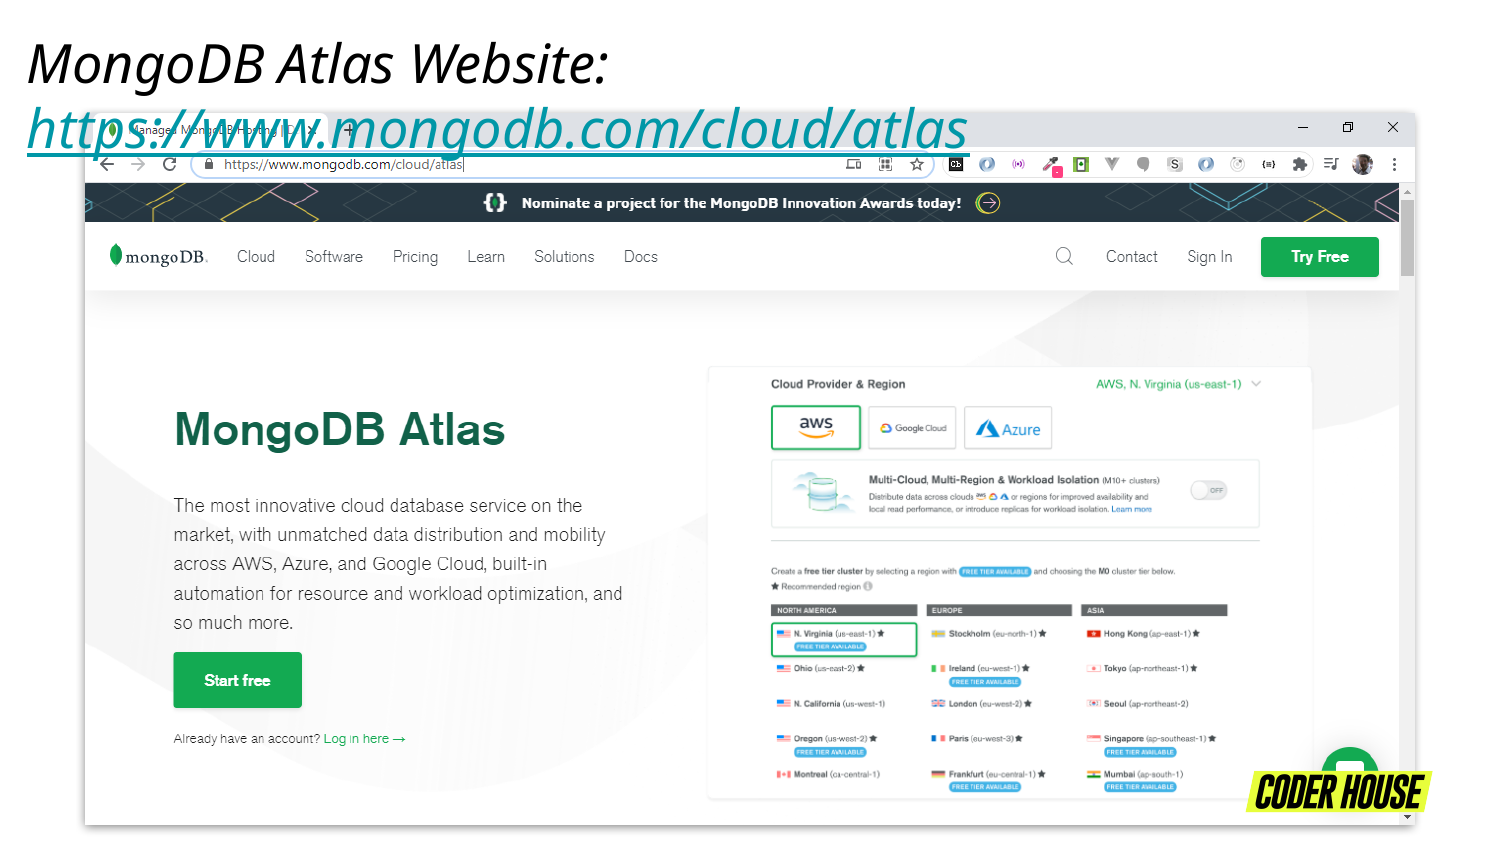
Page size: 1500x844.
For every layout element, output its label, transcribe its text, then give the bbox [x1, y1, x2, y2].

text_box MongoDB Atlas Website: https://www.mongodb.com/cloud/atlas [11, 14, 1492, 221]
picture [85, 113, 1437, 825]
